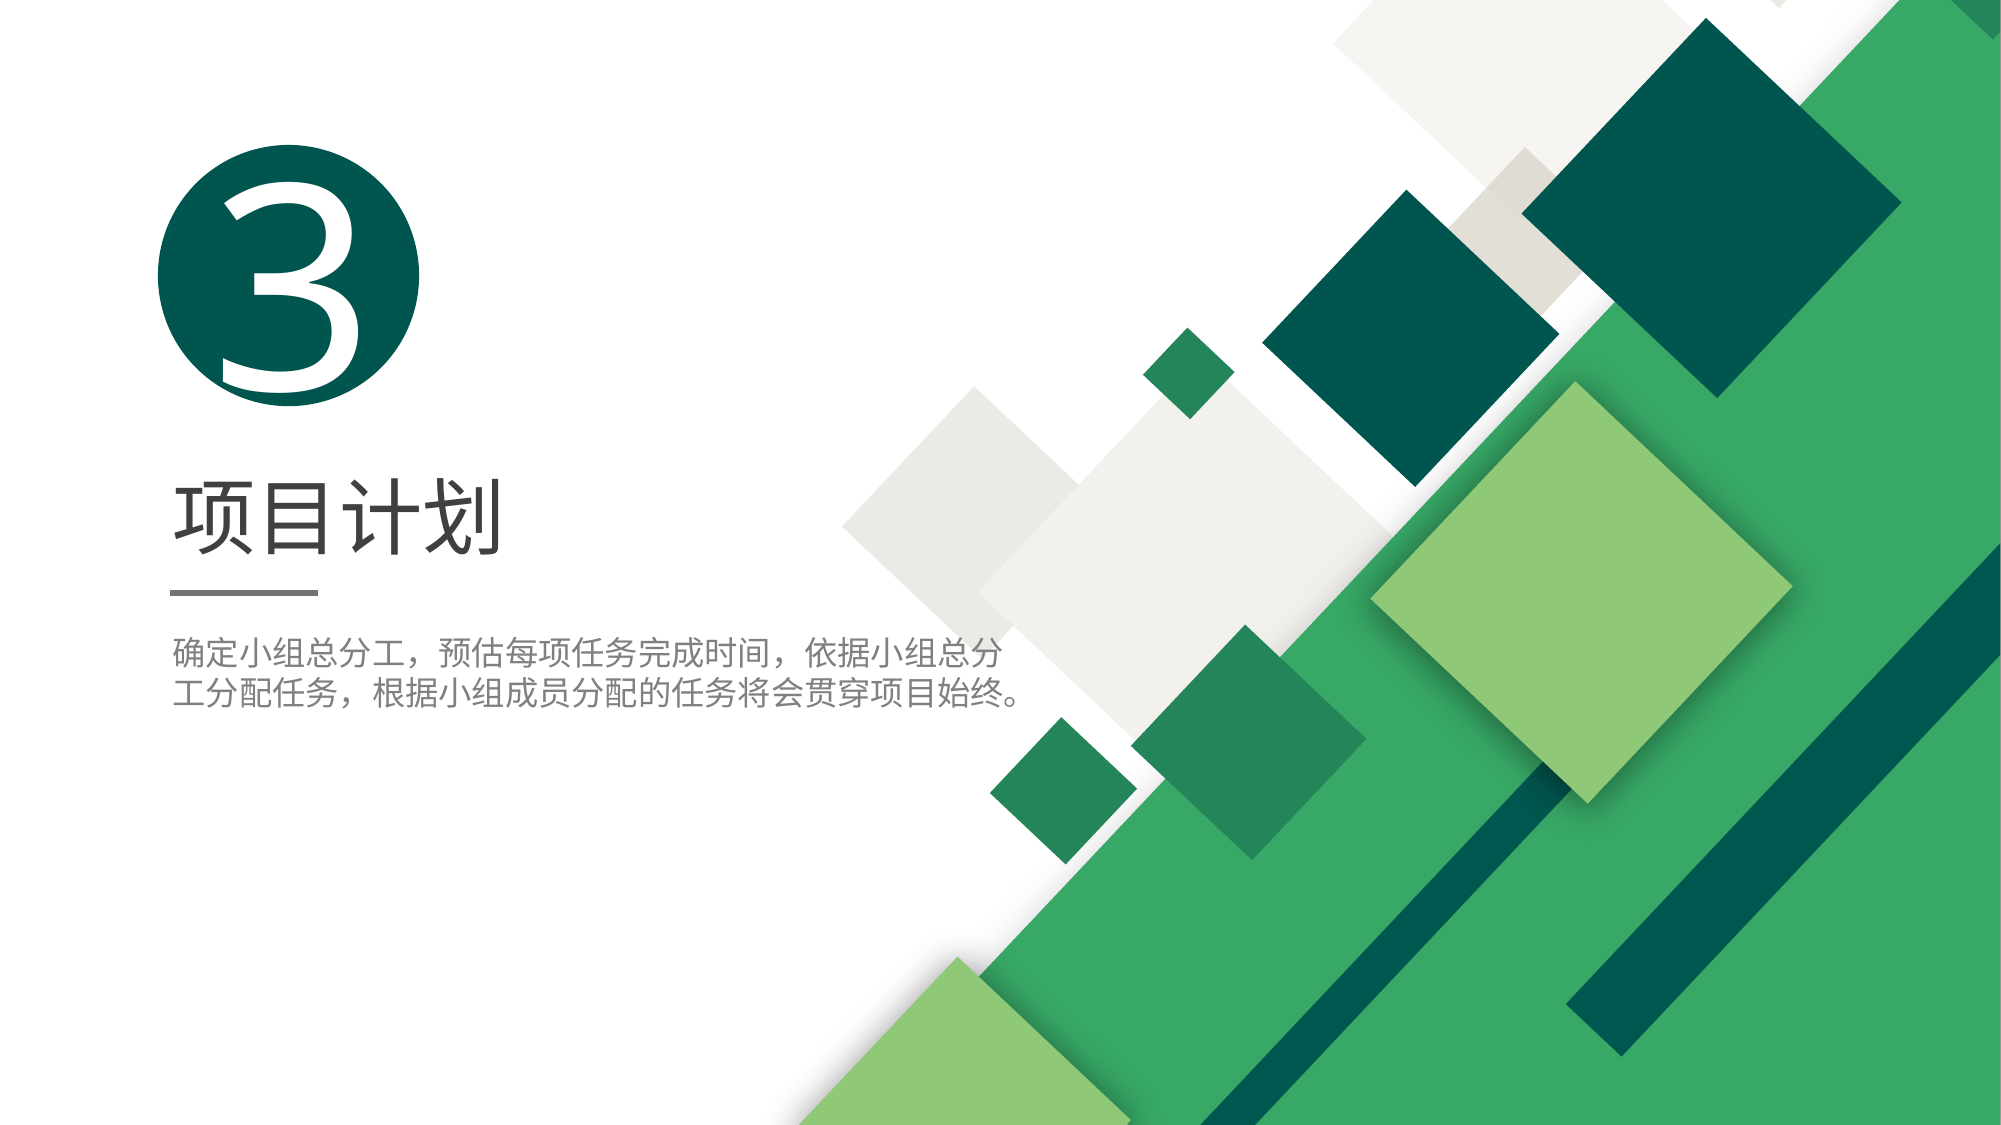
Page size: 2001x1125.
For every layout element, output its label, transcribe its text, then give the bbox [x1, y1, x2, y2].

text_box 3 [156, 143, 421, 408]
text_box 确定小组总分工，预估每项任务完成时间，依据小组总分工分配任务，根据小组成员分配的任务将会贯穿项目始终。 [157, 624, 1024, 720]
text_box 项目计划 [157, 457, 908, 573]
